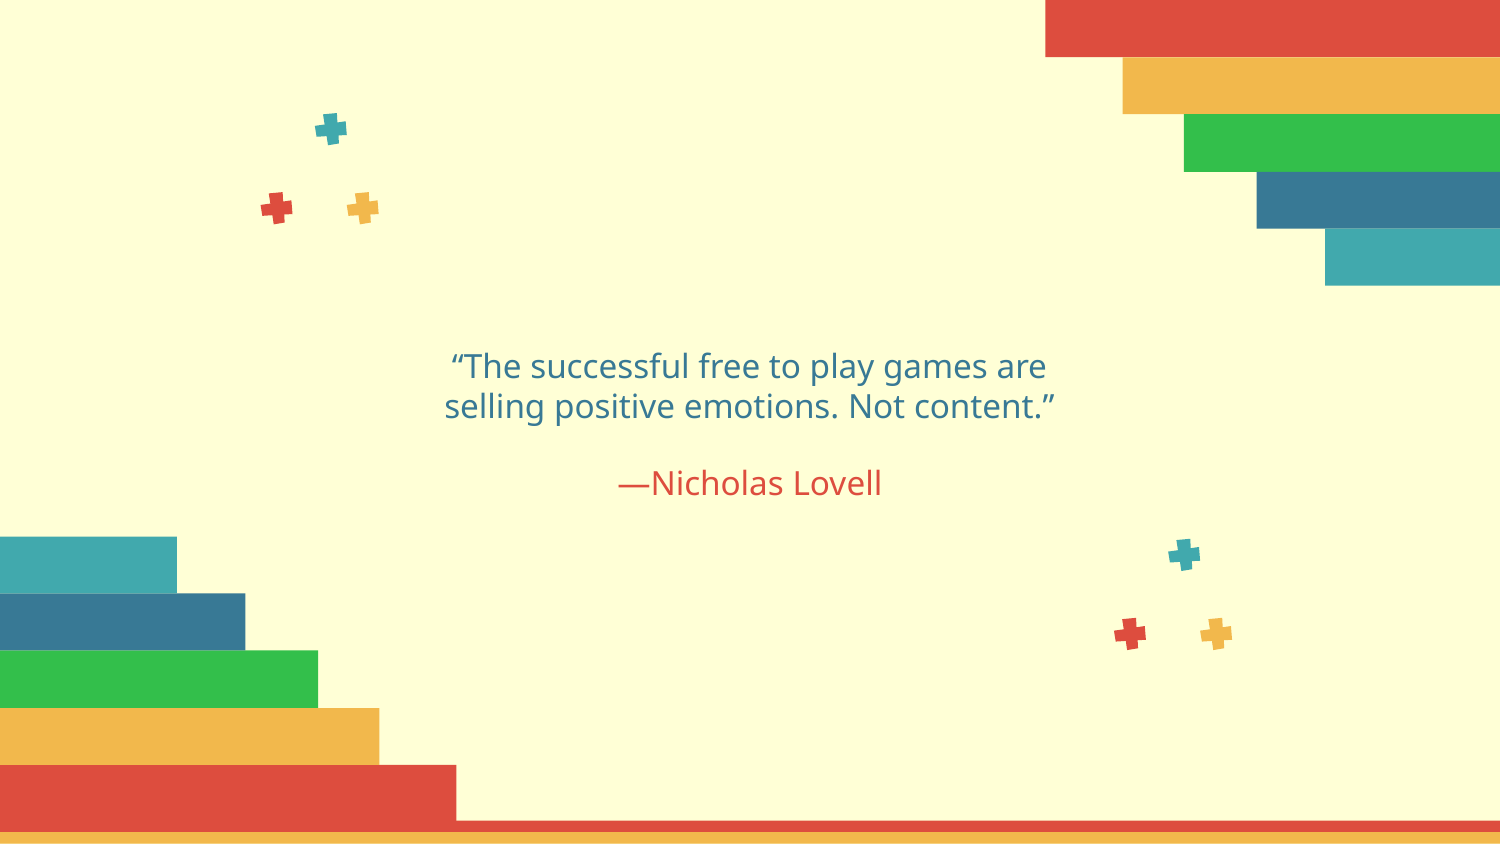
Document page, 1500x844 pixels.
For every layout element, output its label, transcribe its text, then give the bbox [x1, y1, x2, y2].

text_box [1113, 538, 1233, 651]
title —Nicholas Lovell [414, 458, 1086, 517]
subtitle “The successful free to play games are selling positive emotions. Not content.” [414, 330, 1086, 458]
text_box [260, 112, 379, 225]
